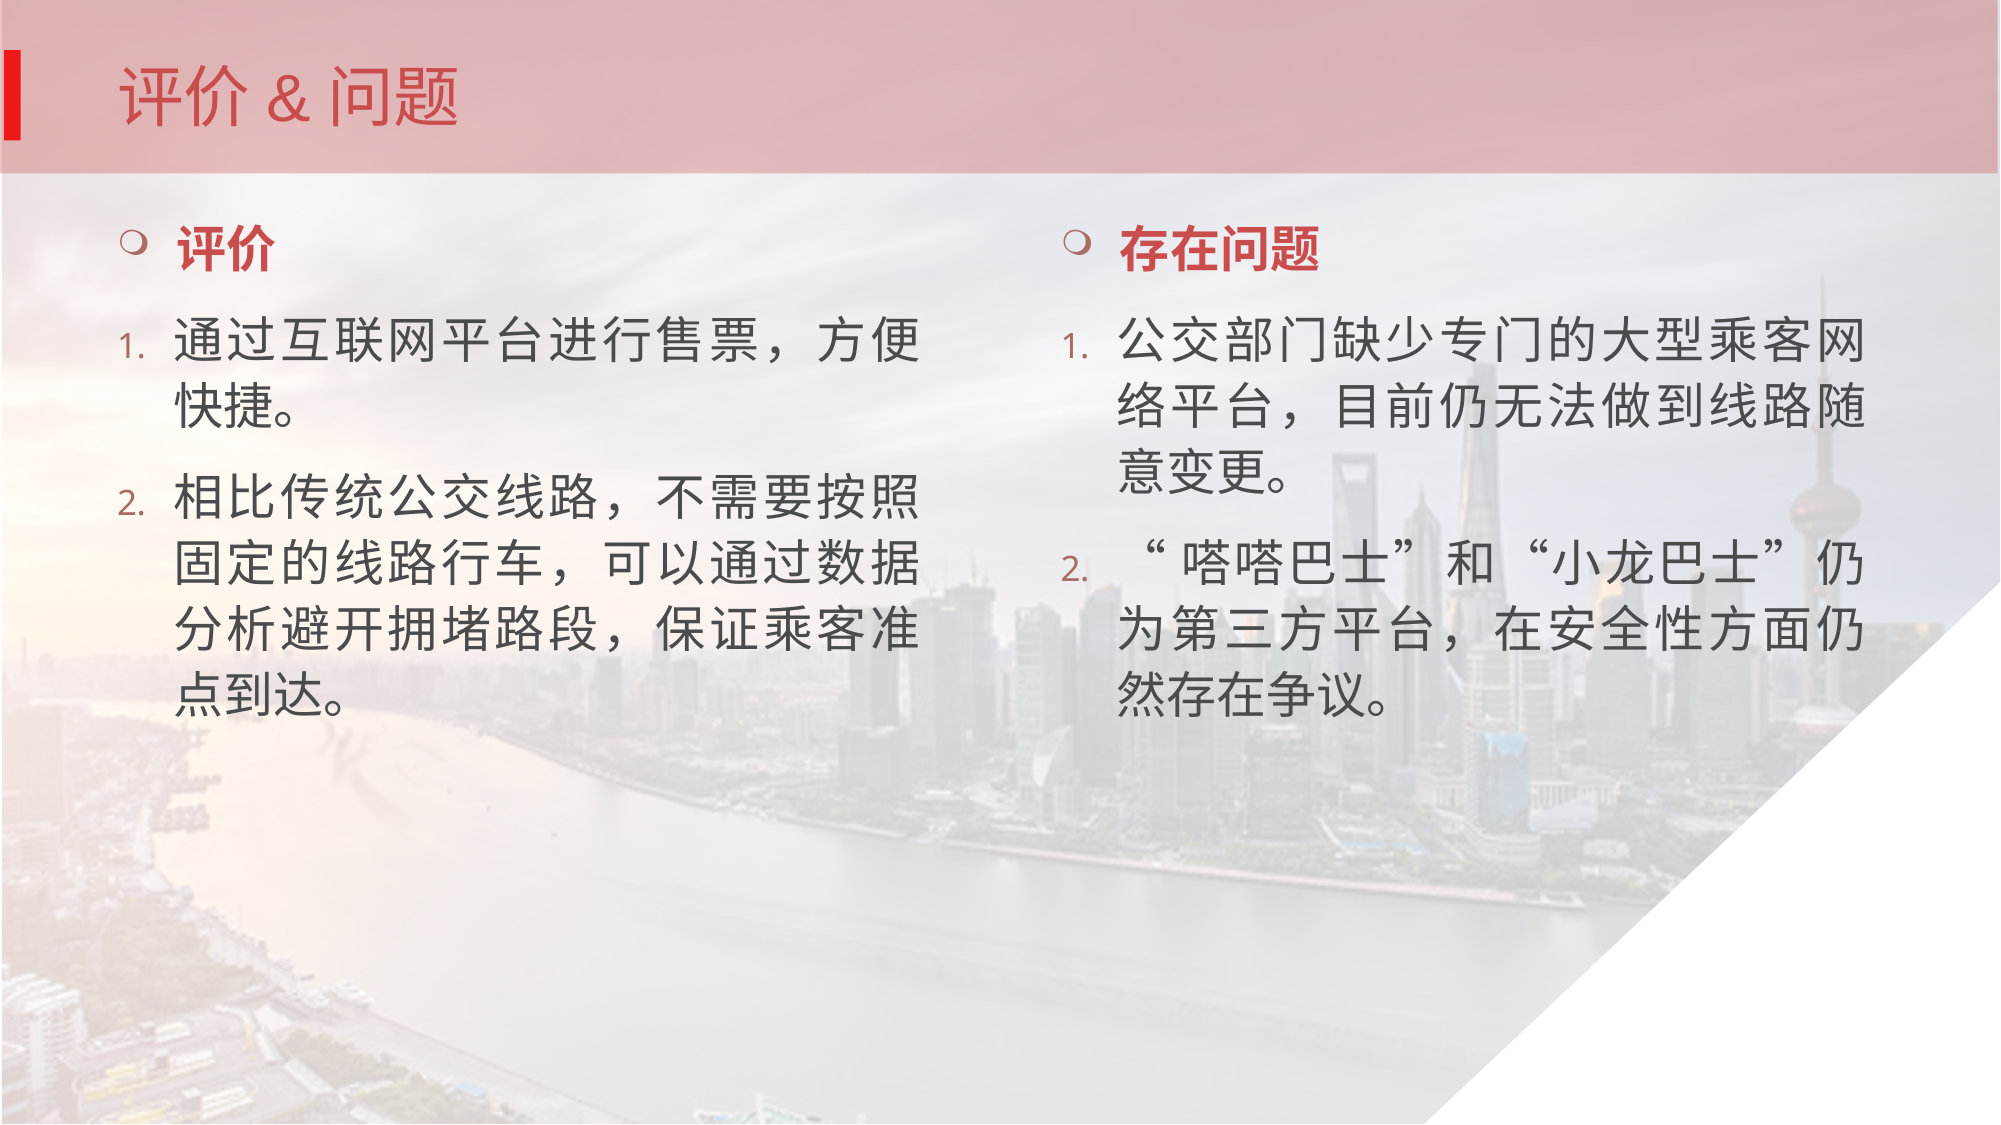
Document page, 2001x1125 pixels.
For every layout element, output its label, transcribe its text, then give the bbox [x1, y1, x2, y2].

text_box [0, 0, 1999, 174]
list 评价 通过互联网平台进行售票，方便快捷。 相比传统公交线路，不需要按照固定的线路行车，可以通过数据分析避开拥堵路段，保证乘客准点到达。 [101, 203, 936, 1014]
list 存在问题 公交部门缺少专门的大型乘客网络平台，目前仍无法做到线路随意变更。 “嗒嗒巴士”和“小龙巴士”仍为第三方平台，在安全性方面仍然存在争议。 [1045, 203, 1882, 1014]
picture [0, 0, 2001, 1125]
